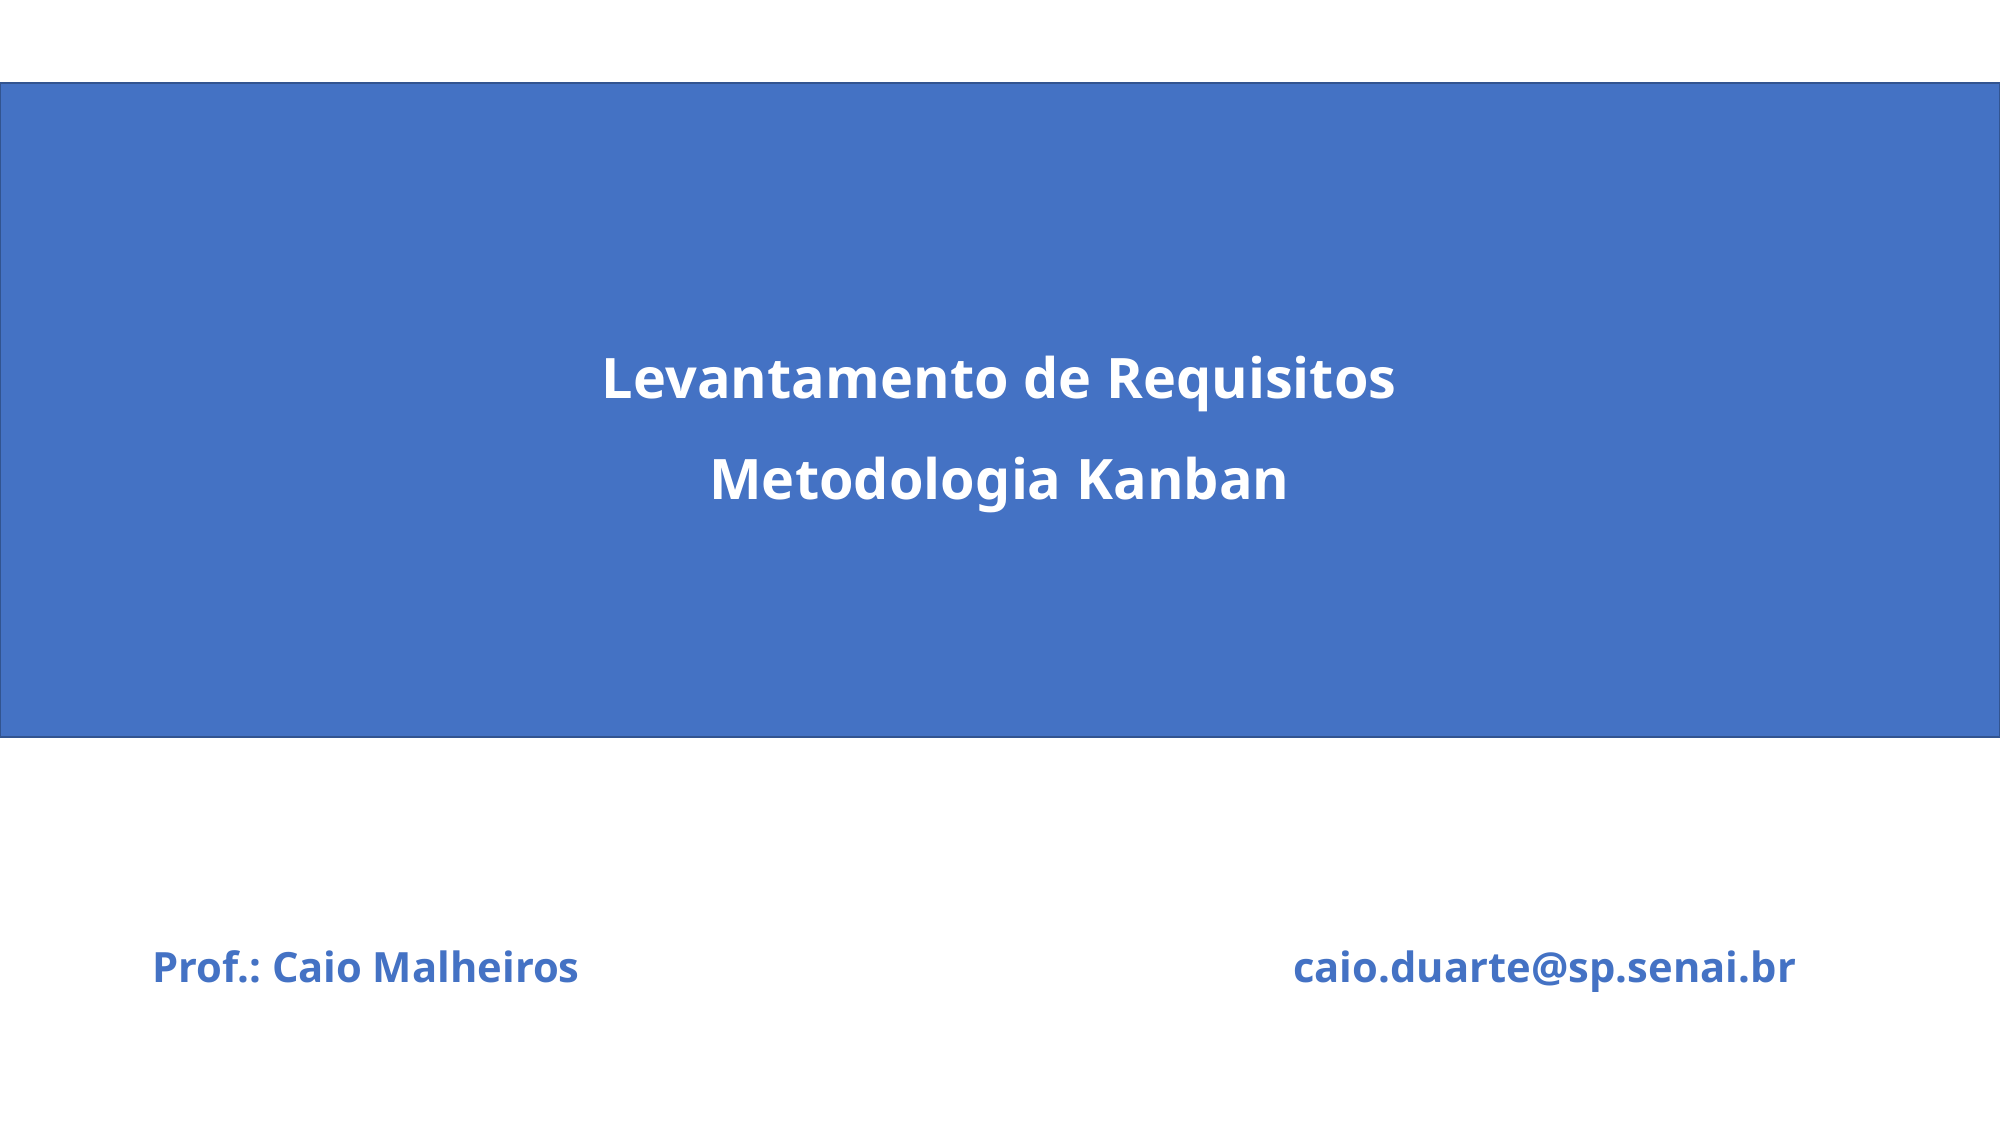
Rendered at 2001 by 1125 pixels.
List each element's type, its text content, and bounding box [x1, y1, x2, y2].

text_box caio.duarte@sp.senai.br [1278, 933, 2000, 999]
text_box [0, 82, 2000, 738]
text_box Prof.: Caio Malheiros [137, 933, 1139, 999]
title Levantamento de Requisitos Metodologia Kanban [137, 301, 1863, 519]
